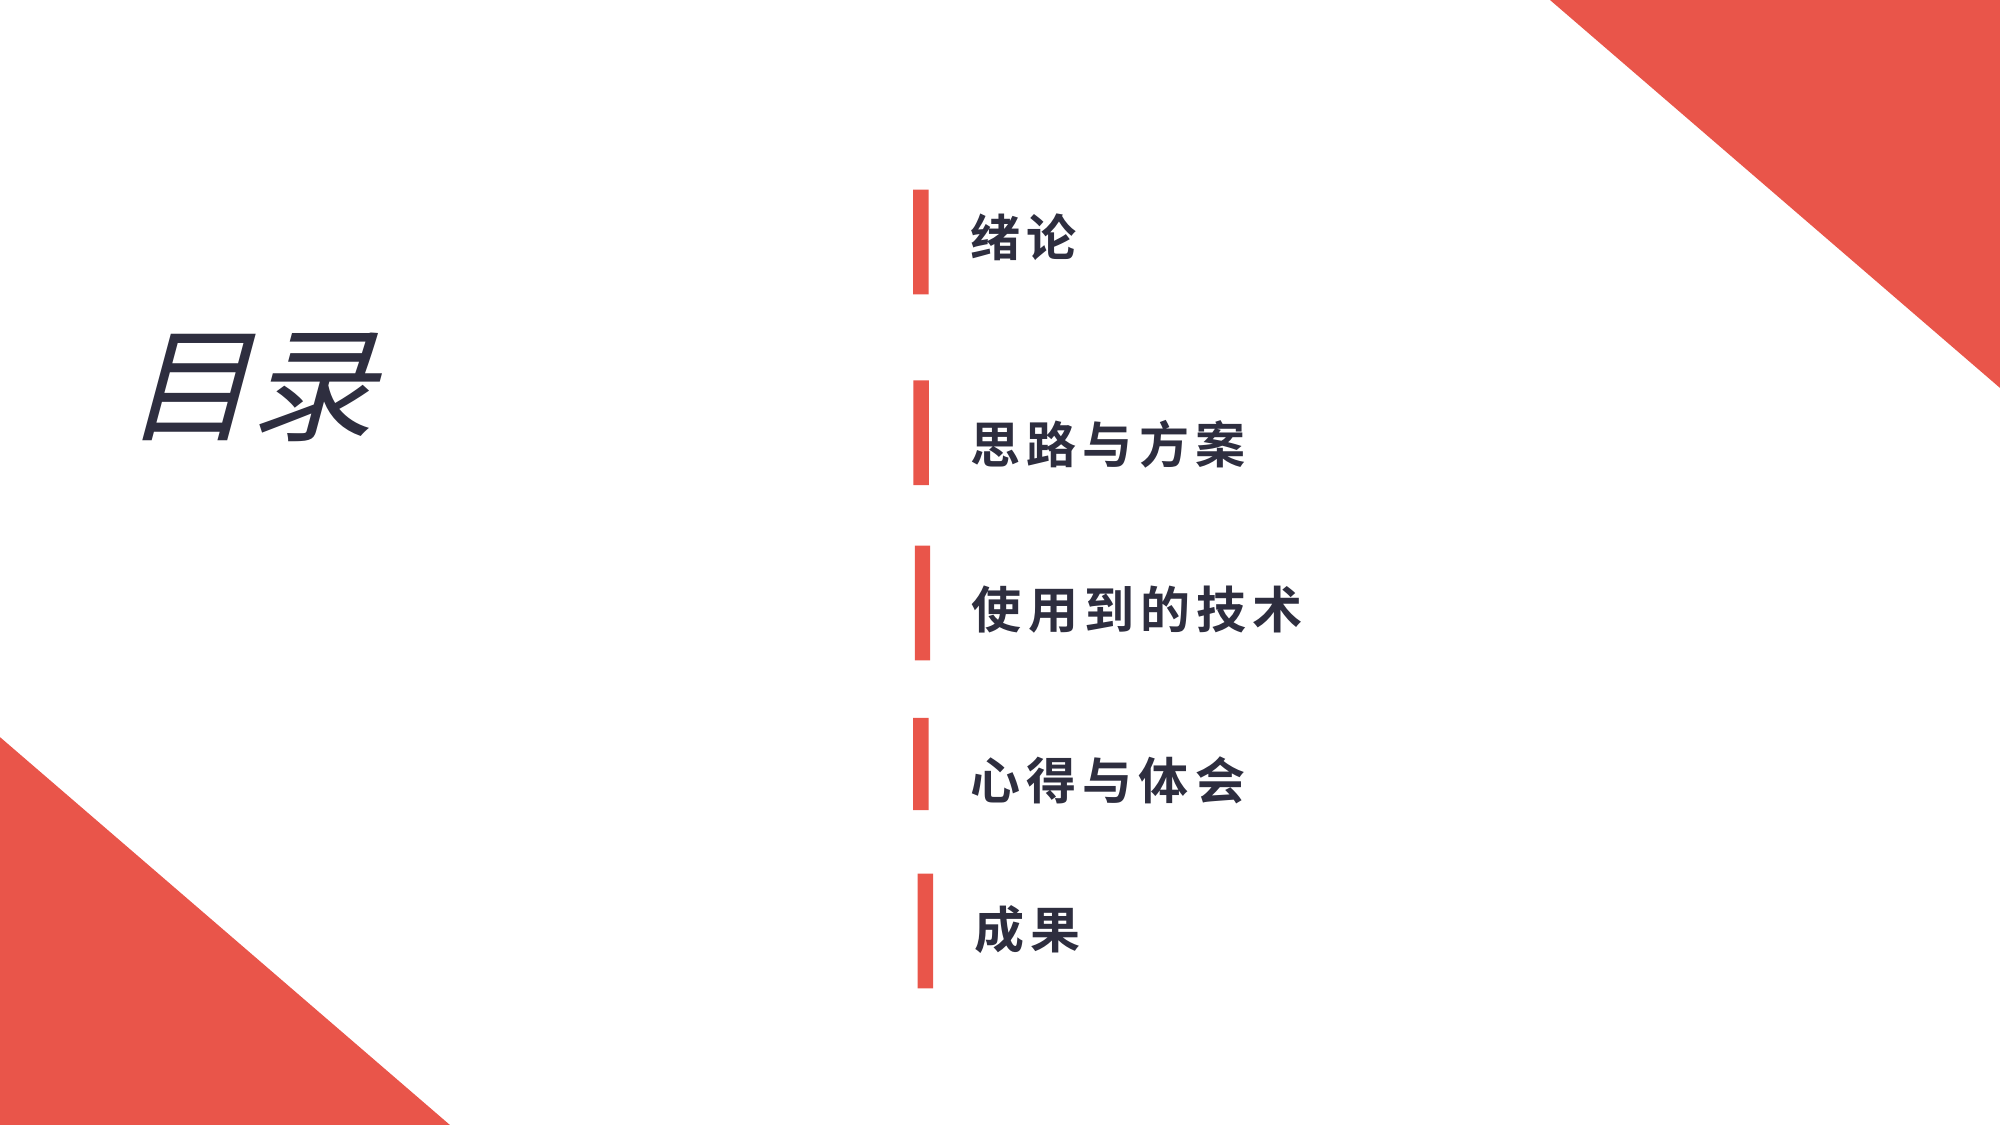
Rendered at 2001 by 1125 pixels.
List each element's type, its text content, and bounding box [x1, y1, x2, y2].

text_box 目录 [110, 278, 1115, 465]
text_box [913, 717, 1315, 818]
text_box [913, 189, 1256, 295]
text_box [917, 873, 1342, 989]
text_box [914, 545, 1339, 661]
text_box [0, 735, 452, 1125]
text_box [913, 380, 1298, 486]
text_box [1548, 0, 2000, 390]
